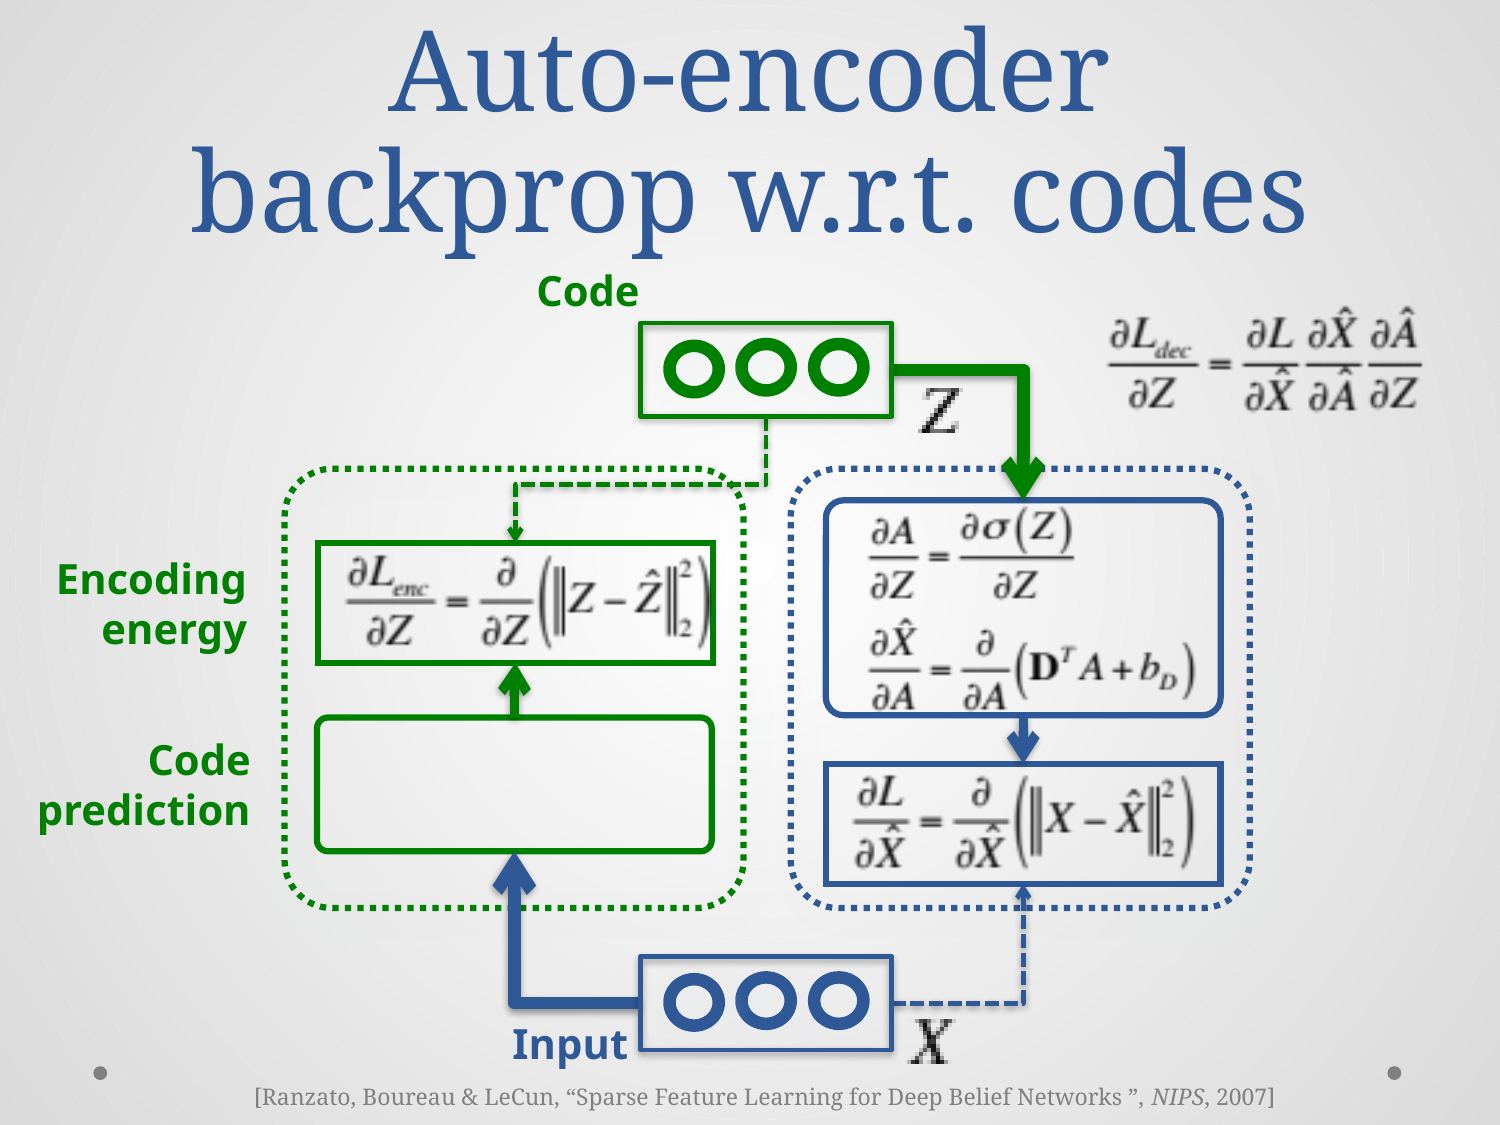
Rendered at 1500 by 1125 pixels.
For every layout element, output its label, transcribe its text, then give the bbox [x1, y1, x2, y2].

text_box Encoding energy [40, 545, 262, 661]
text_box Code [521, 257, 655, 323]
text_box [Ranzato, Boureau & LeCun, “Sparse Feature Learning for Deep Belief Networks ”, NIPS, 2007] [239, 1075, 1291, 1118]
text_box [577, 354, 705, 541]
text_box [640, 322, 892, 417]
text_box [910, 380, 969, 439]
text_box Input [497, 1010, 643, 1075]
text_box Code prediction [22, 726, 266, 842]
title Auto-encoder backprop w.r.t. codes [75, 0, 1425, 263]
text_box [891, 883, 1024, 1004]
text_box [640, 956, 892, 1051]
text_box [339, 543, 714, 654]
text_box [847, 763, 1200, 874]
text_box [1102, 299, 1426, 417]
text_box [863, 500, 1200, 716]
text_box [898, 1011, 962, 1070]
text_box [1028, 468, 1250, 909]
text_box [891, 369, 1024, 499]
text_box [284, 468, 744, 909]
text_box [514, 851, 641, 1004]
text_box [790, 468, 1013, 909]
